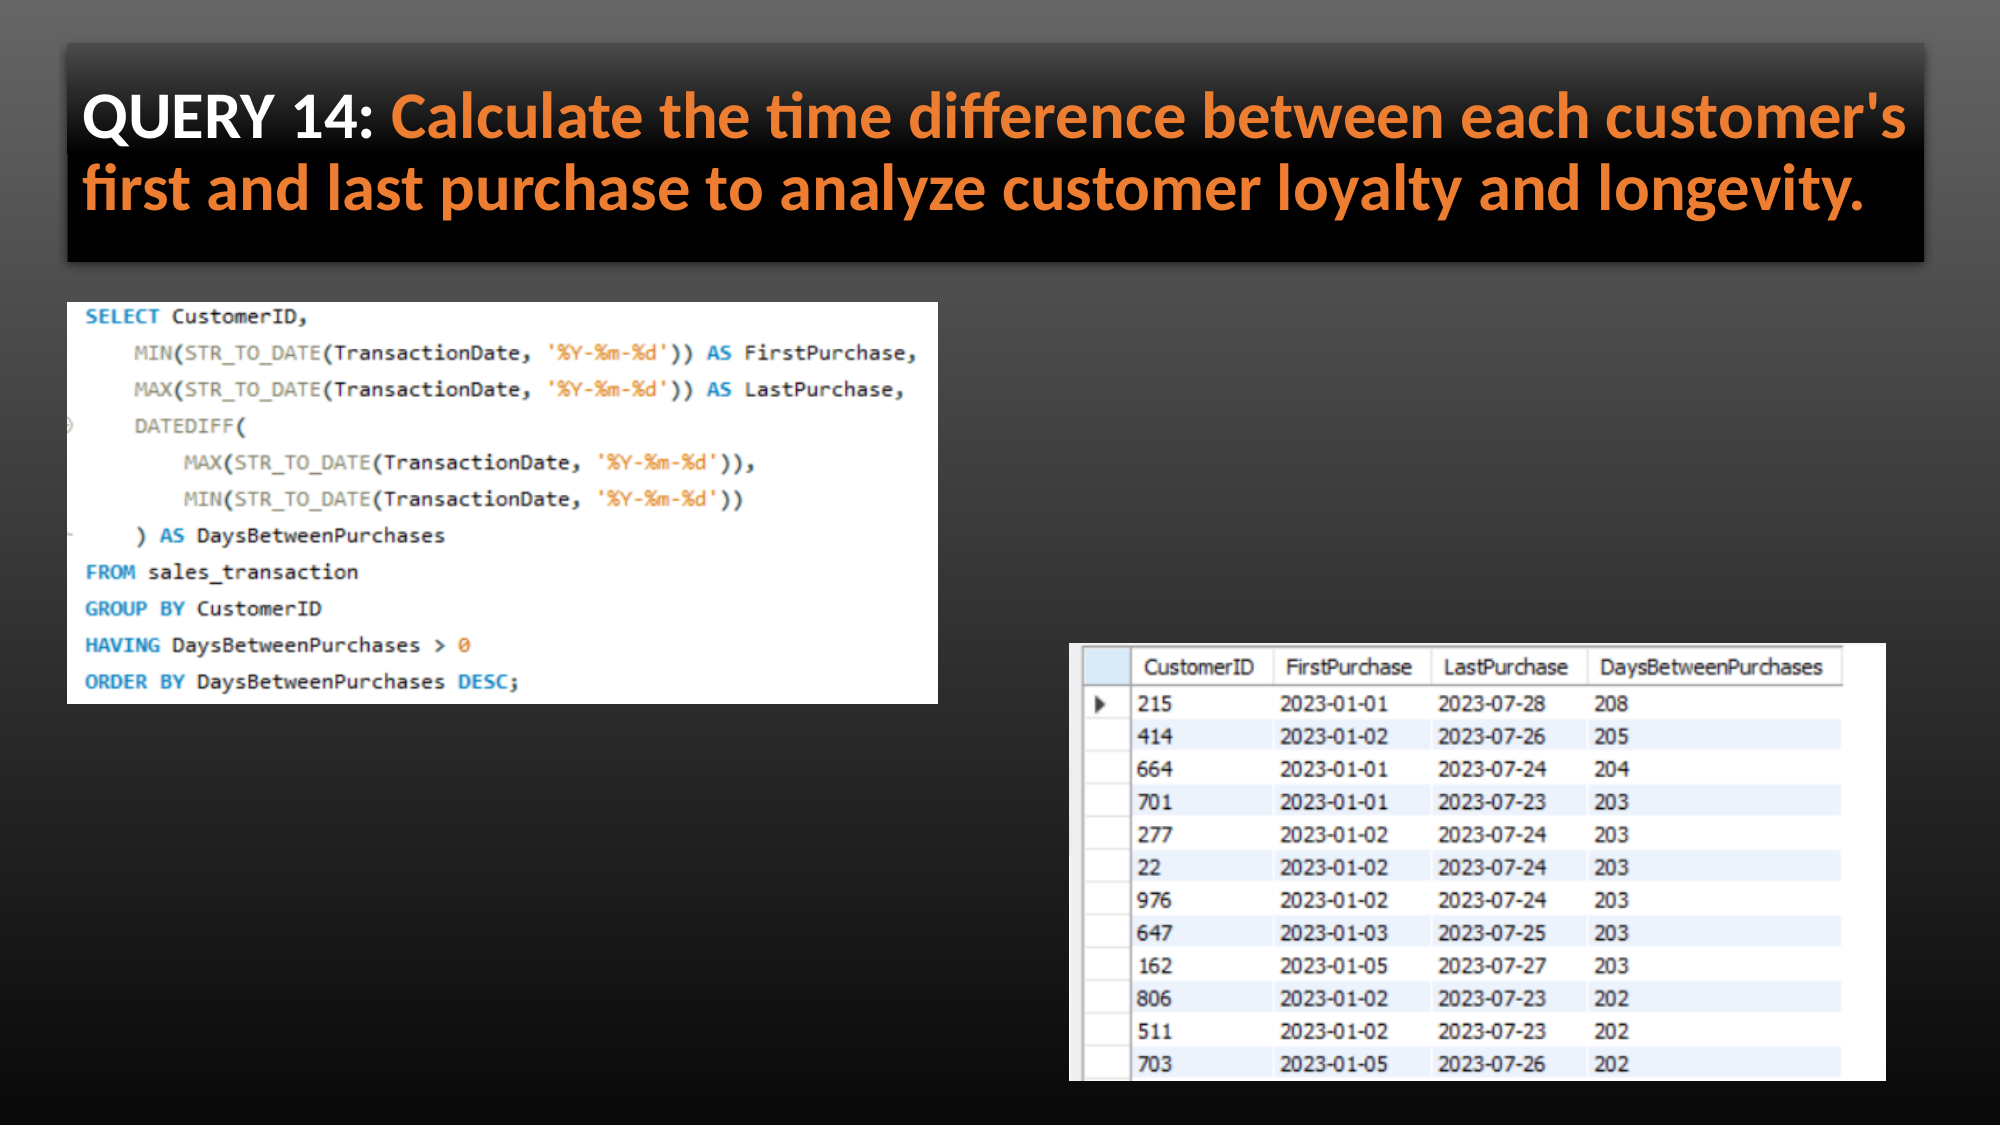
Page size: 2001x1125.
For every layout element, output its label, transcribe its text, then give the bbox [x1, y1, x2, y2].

picture [67, 302, 939, 704]
picture [1069, 643, 1886, 1082]
title QUERY 14: Calculate the time difference between each customer's first and last purchase to analyze customer loyalty and longevity. [67, 43, 1925, 262]
